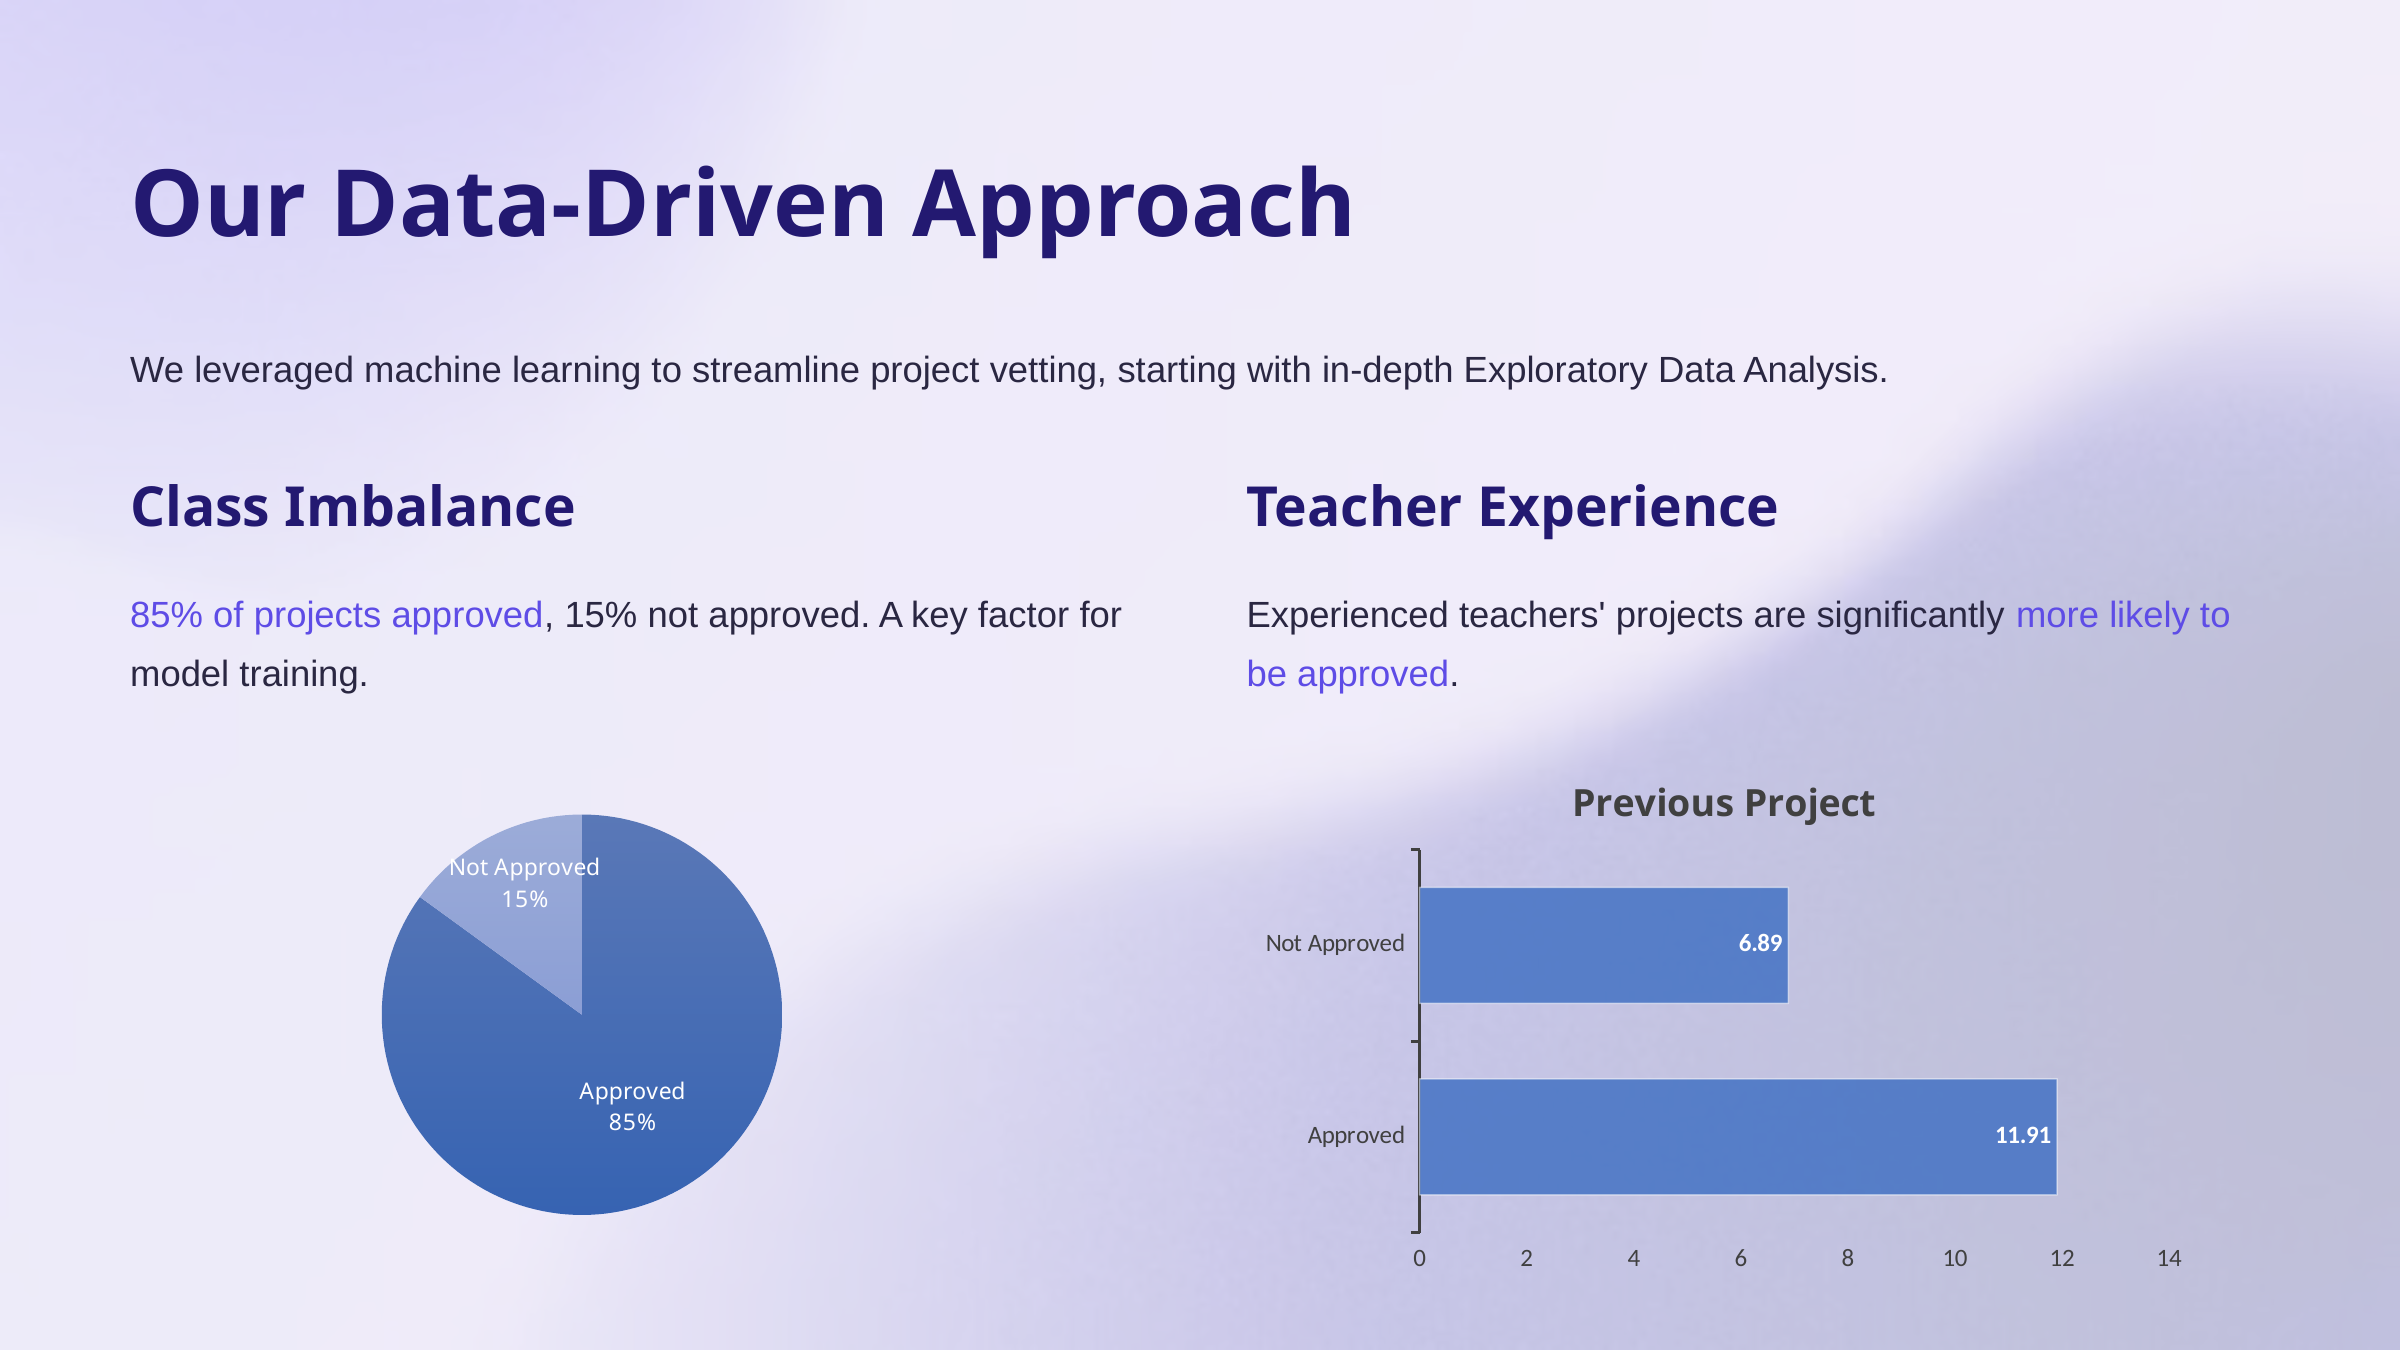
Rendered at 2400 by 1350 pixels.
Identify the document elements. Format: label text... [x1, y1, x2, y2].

text_box 85% of projects approved, 15% not approved. A key factor for model training. [130, 575, 1155, 695]
chart [1246, 746, 2201, 1284]
text_box Experienced teachers' projects are significantly more likely to be approved. [1246, 575, 2271, 695]
text_box Class Imbalance [130, 468, 689, 539]
text_box Our Data-Driven Approach [130, 139, 1319, 256]
text_box We leveraged machine learning to streamline project vetting, starting with in-depth Exploratory Data Analysis. [130, 329, 2270, 390]
chart [130, 746, 989, 1284]
text_box Teacher Experience [1246, 468, 1805, 539]
